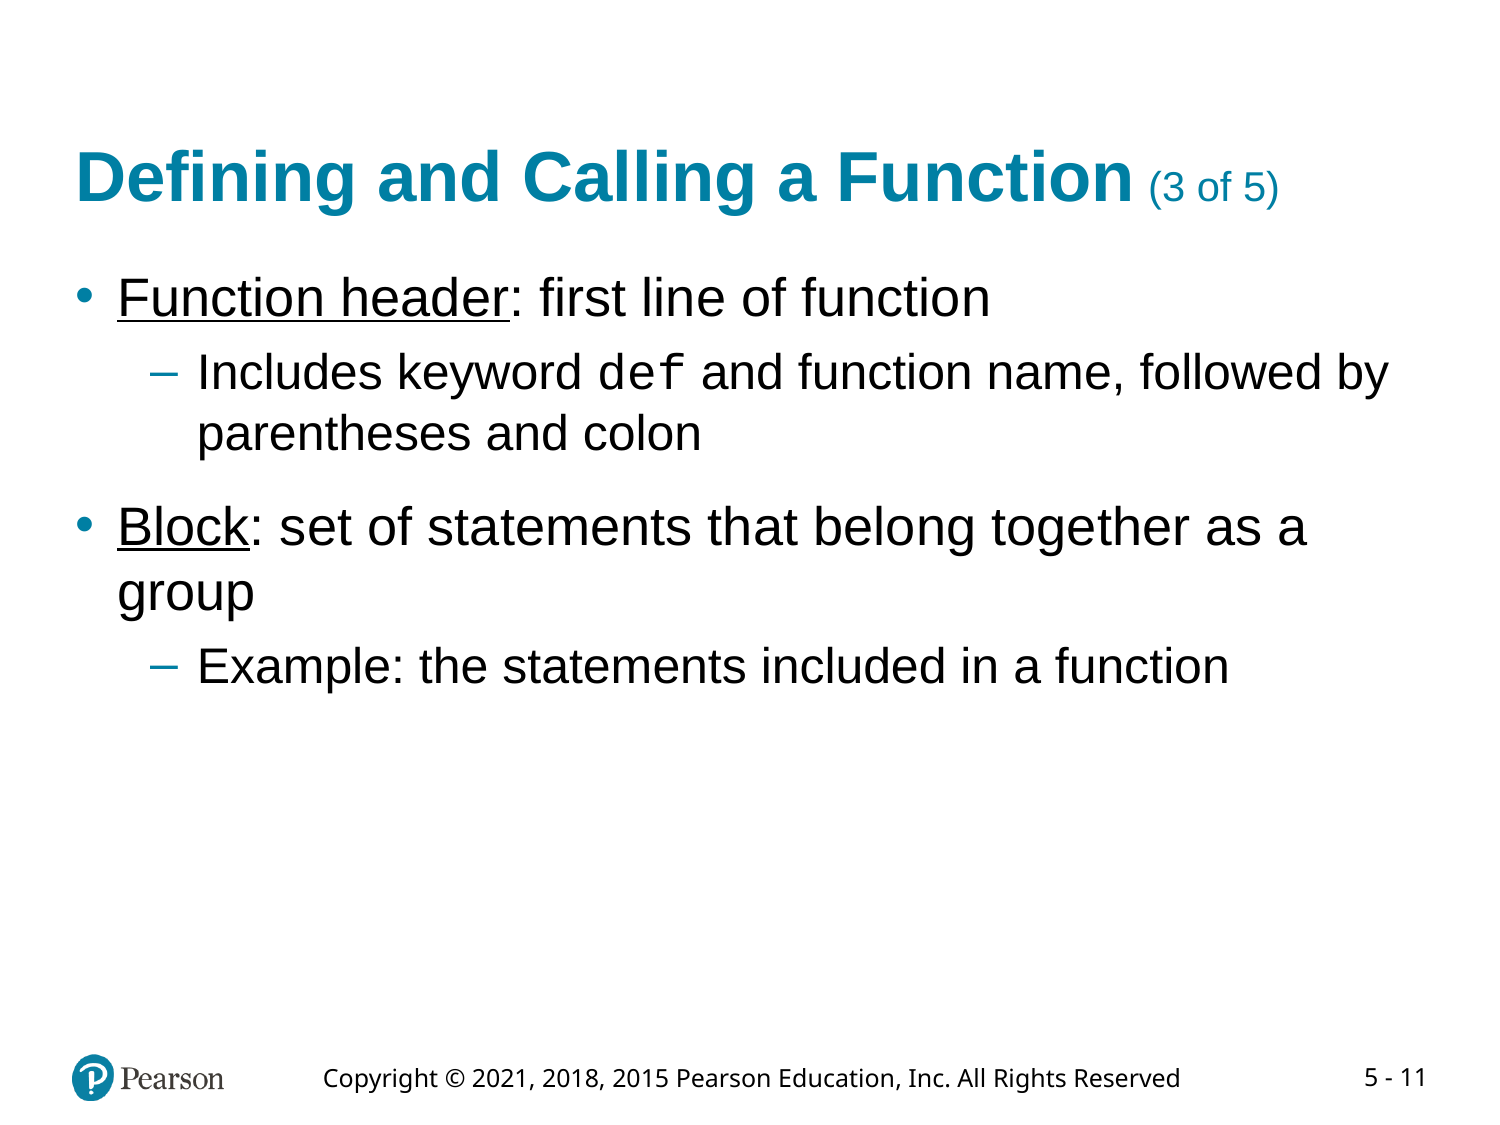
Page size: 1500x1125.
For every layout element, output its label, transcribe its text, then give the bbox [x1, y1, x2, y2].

title Defining and Calling a Function (3 of 5) [75, 35, 1425, 216]
picture [81, 1064, 107, 1089]
picture [99, 1054, 224, 1101]
list Function header: first line of function Includes keyword def and function name, followed by parentheses and colon Block: set of statements that belong together as a group Example: the statements included in a function [75, 262, 1425, 1005]
picture [72, 1087, 83, 1101]
picture [72, 1054, 89, 1072]
